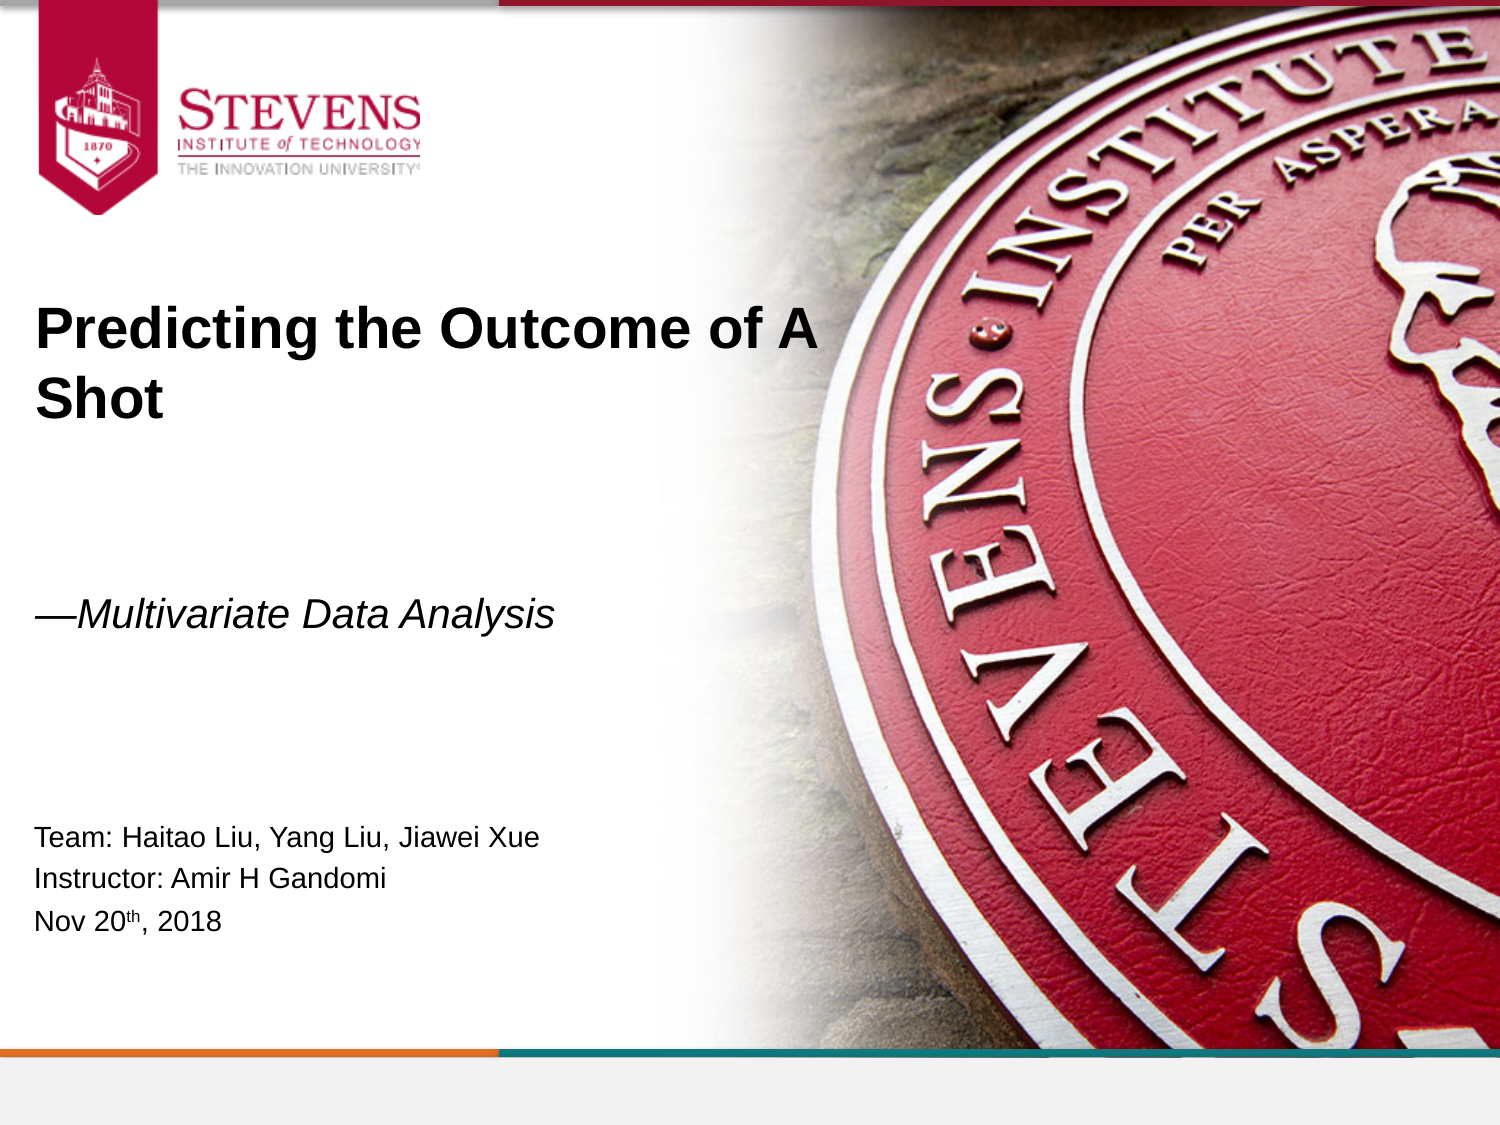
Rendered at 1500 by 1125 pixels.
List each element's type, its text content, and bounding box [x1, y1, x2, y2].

picture [621, 6, 1500, 1049]
list —Multivariate Data Analysis [20, 579, 840, 778]
list Predicting the Outcome of A Shot [20, 283, 841, 554]
list Team: Haitao Liu, Yang Liu, Jiawei Xue Instructor: Amir H Gandomi Nov 20th, 2018 [19, 803, 841, 1010]
